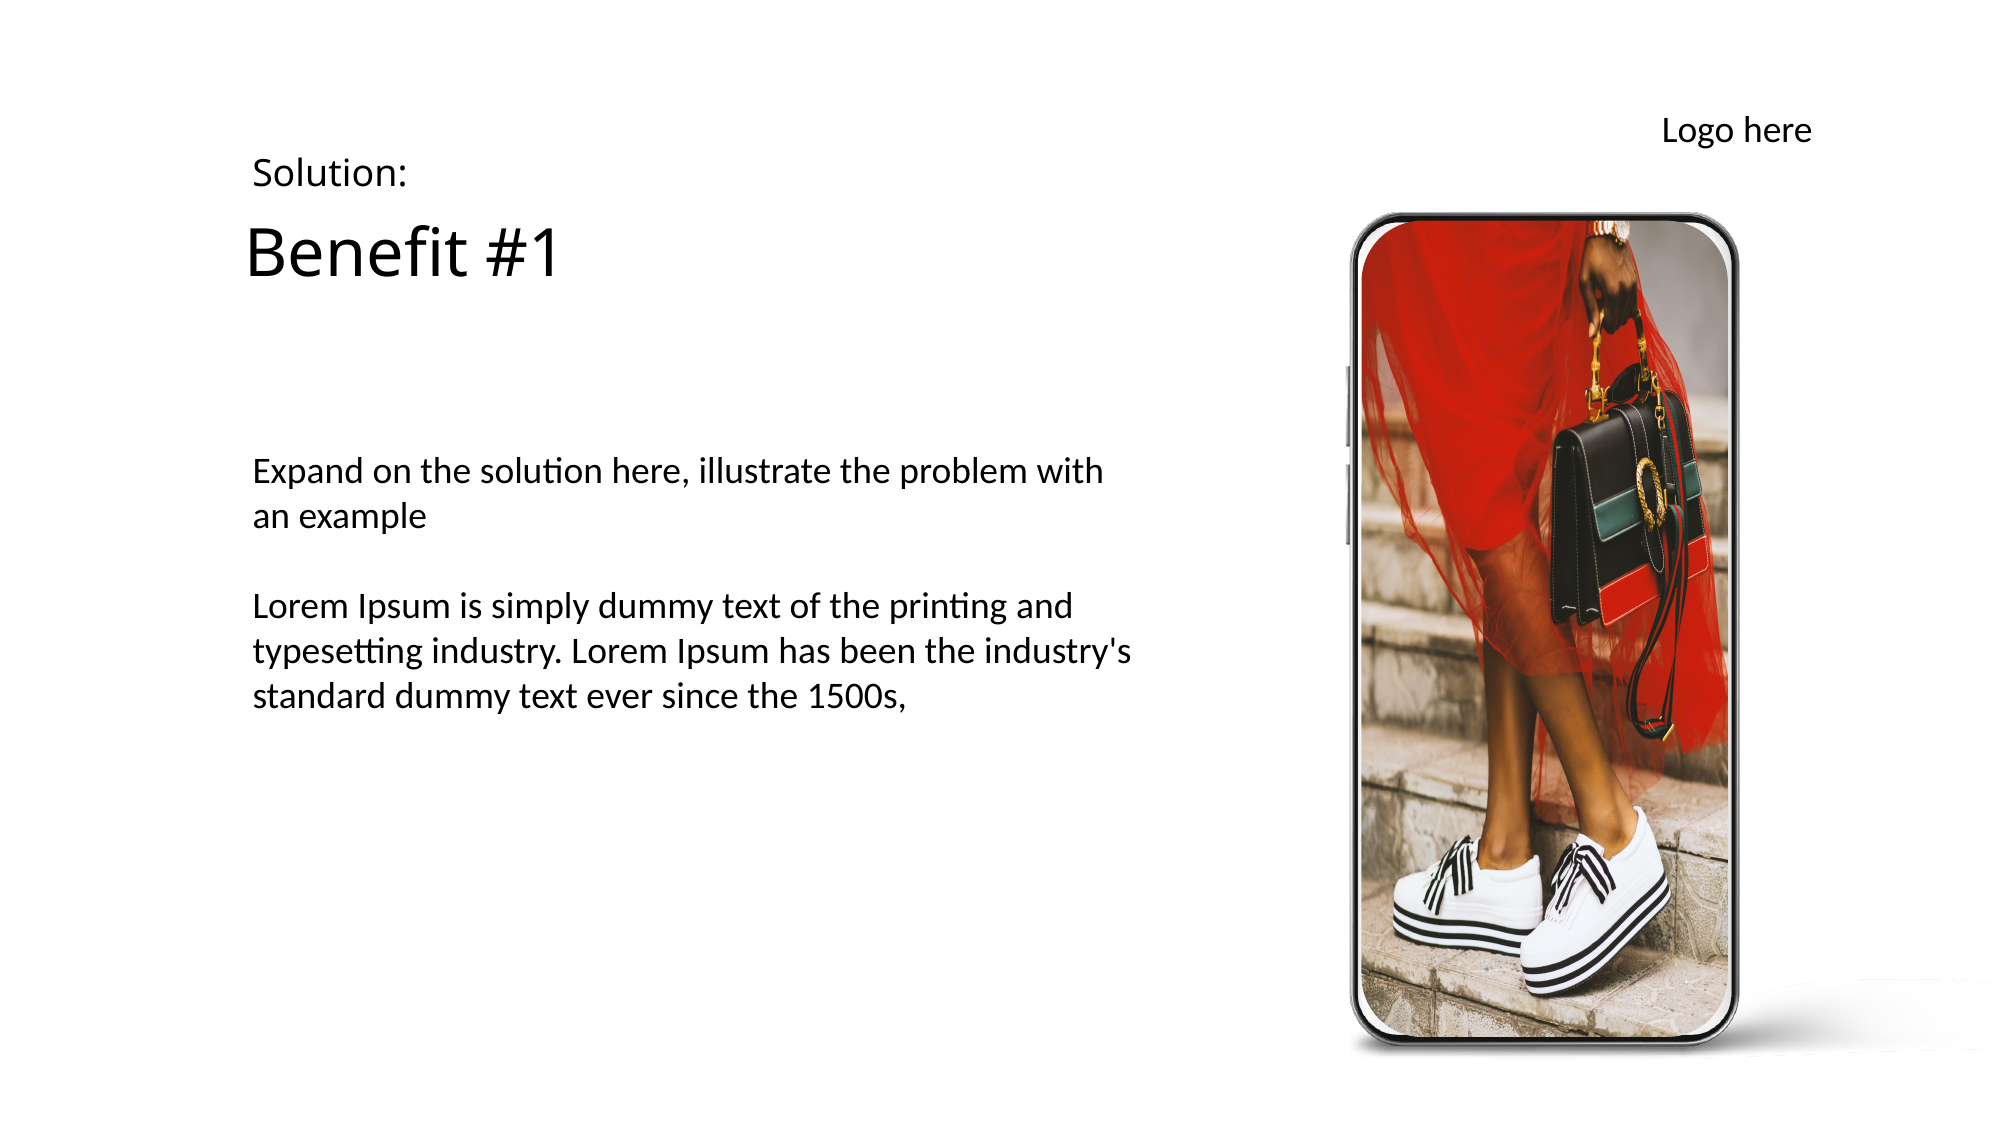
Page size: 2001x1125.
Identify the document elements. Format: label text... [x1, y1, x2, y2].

text_box Expand on the solution here, illustrate the problem with an example Lorem Ipsum is simply dummy text of the printing and typesetting industry. Lorem Ipsum has been the industry's standard dummy text ever since the 1500s, [237, 438, 1043, 769]
text_box Benefit #1 [229, 202, 582, 298]
picture [1043, 72, 2000, 1125]
text_box Solution: [237, 141, 423, 202]
